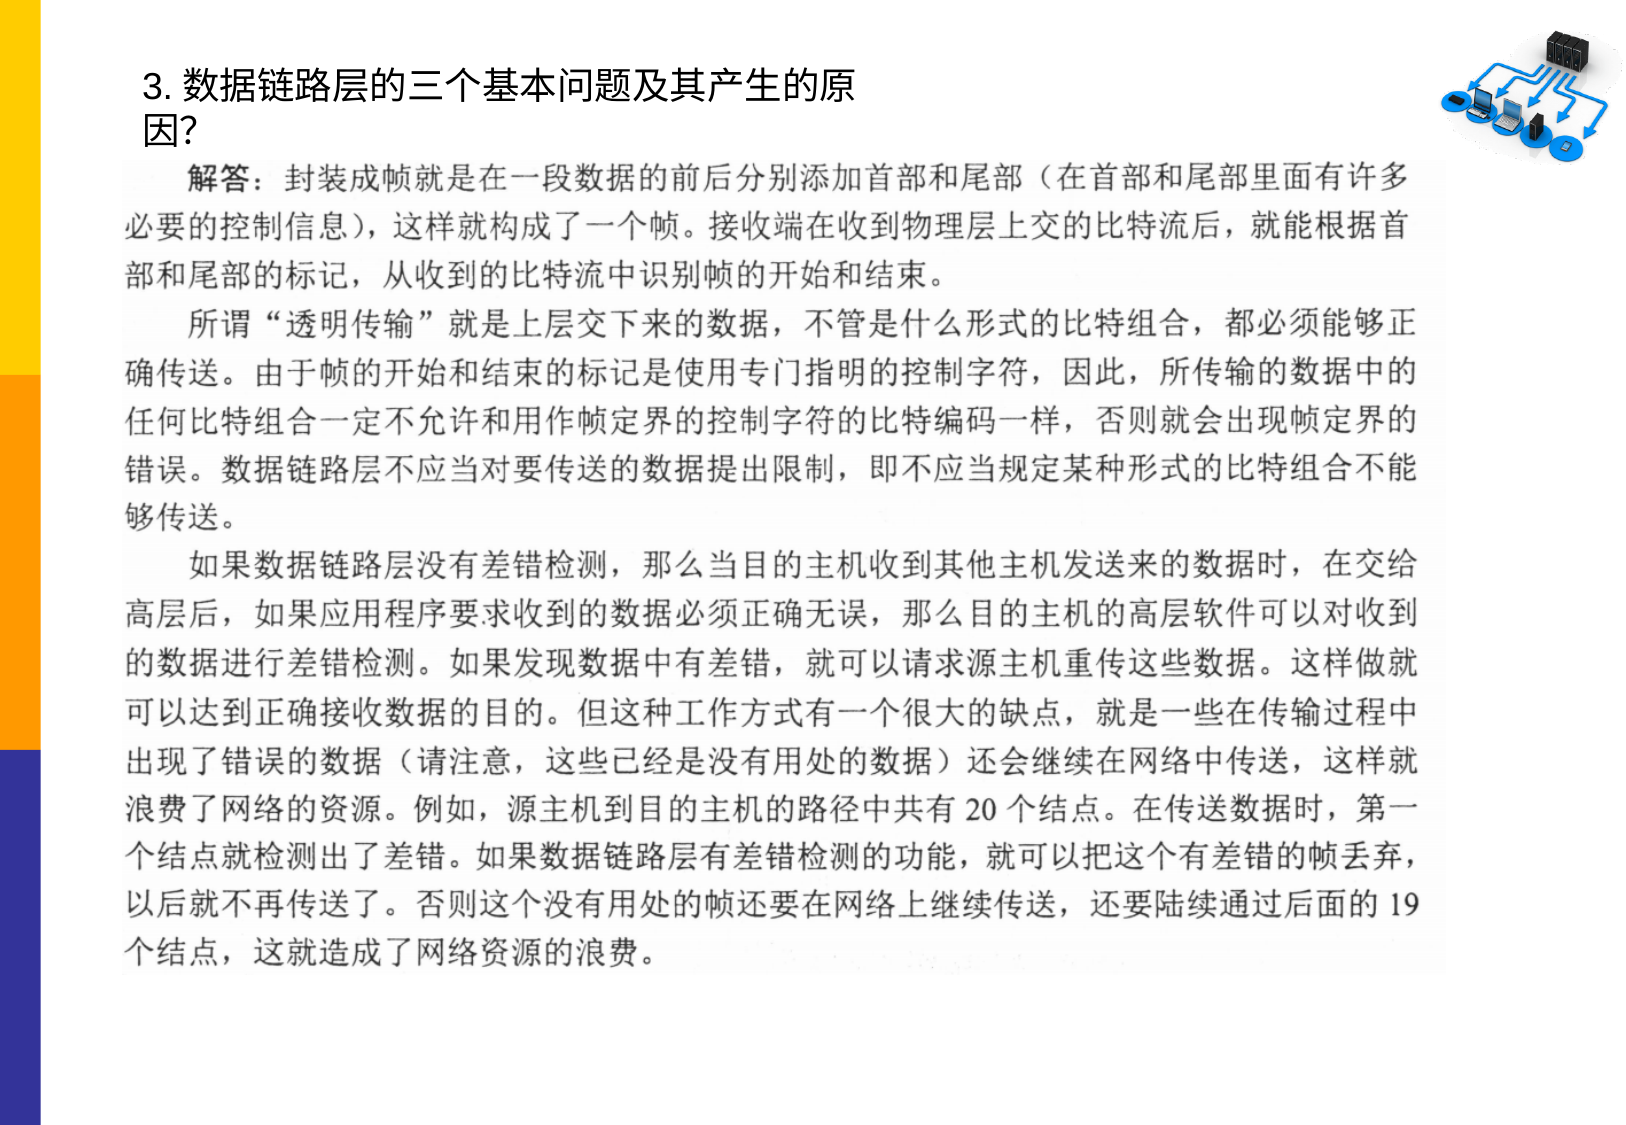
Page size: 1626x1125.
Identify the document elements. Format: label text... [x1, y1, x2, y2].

text_box 3.数据链路层的三个基本问题及其产生的原因？ [127, 54, 943, 159]
picture [122, 30, 1624, 976]
